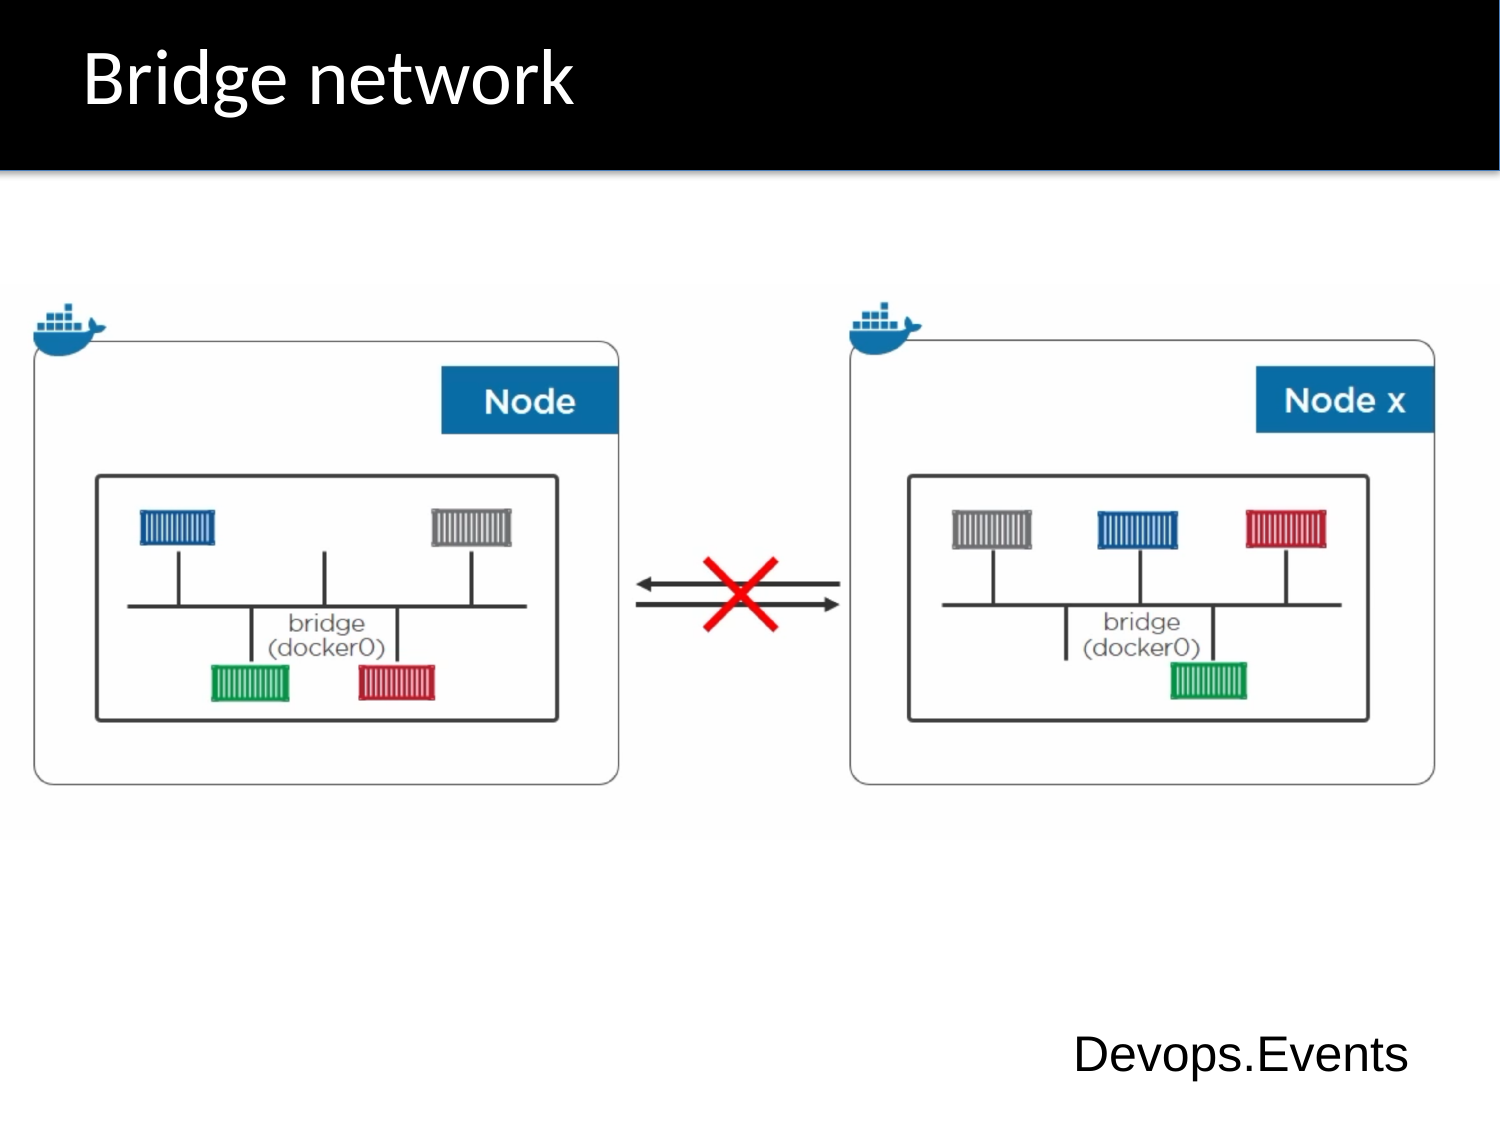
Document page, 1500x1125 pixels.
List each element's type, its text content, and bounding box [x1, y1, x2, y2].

text_box [0, 0, 1500, 171]
text_box Devops.Events [991, 1013, 1491, 1101]
title Bridge network [74, 18, 1426, 129]
picture [0, 284, 1500, 841]
